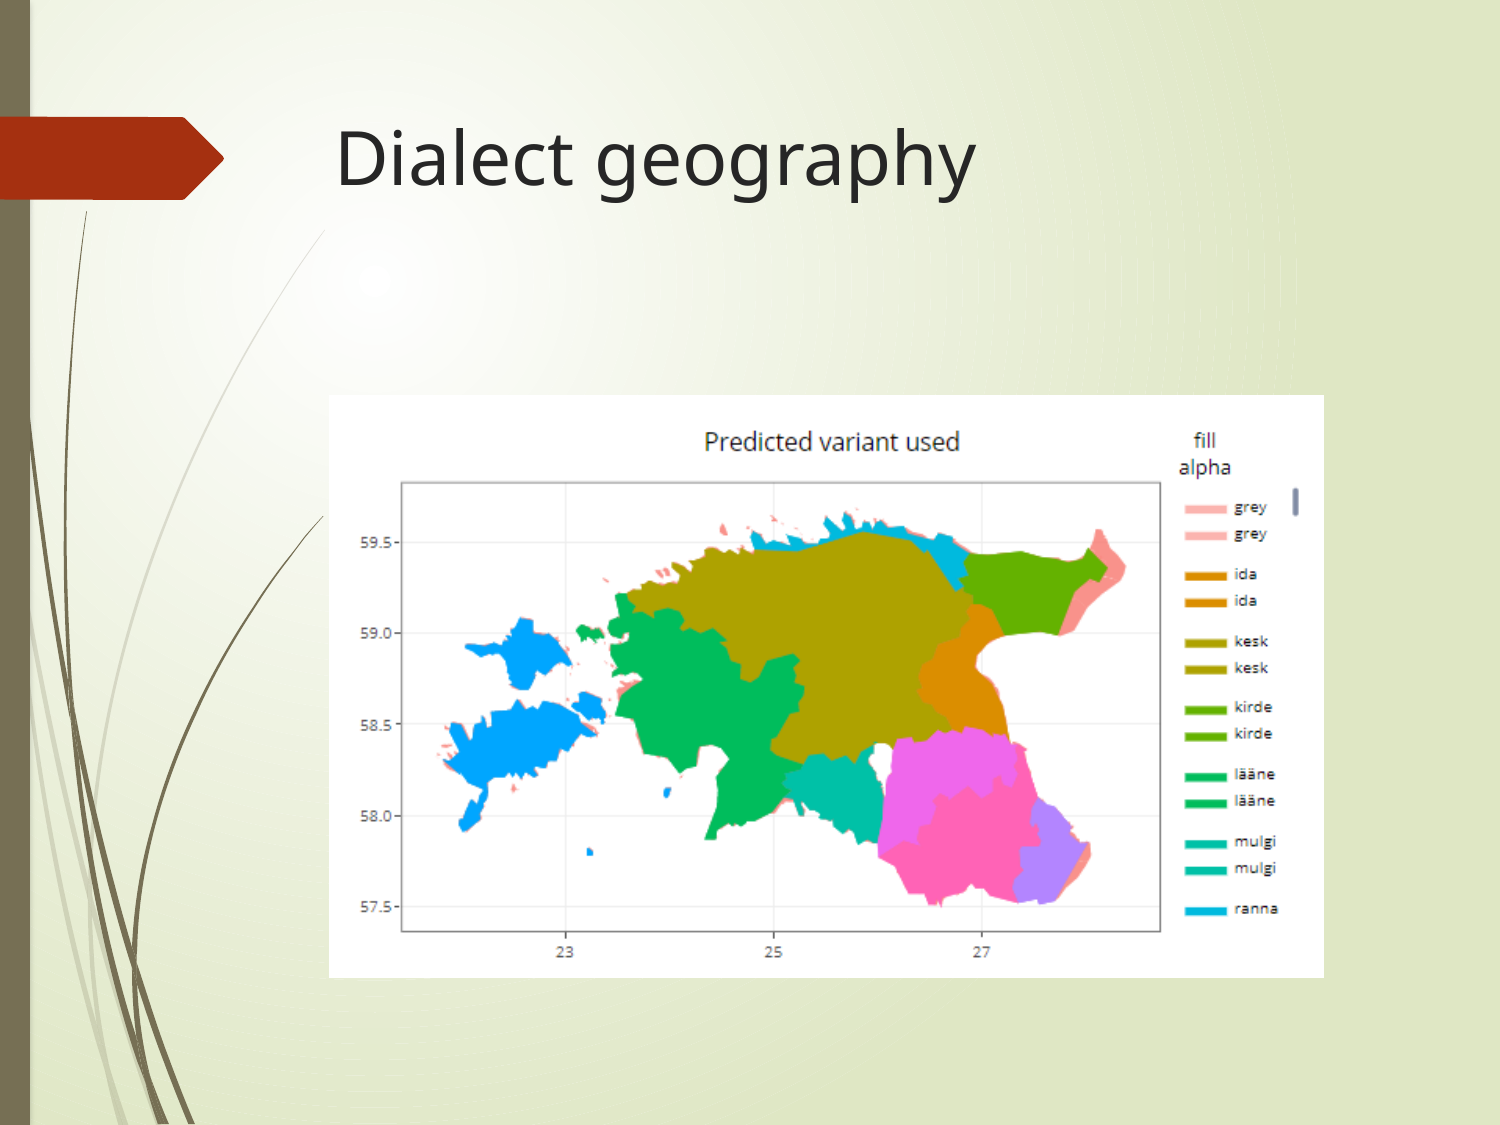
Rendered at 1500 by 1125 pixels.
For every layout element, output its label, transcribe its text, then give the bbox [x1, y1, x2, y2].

title Dialect geography [319, 102, 1400, 313]
picture [329, 394, 1324, 979]
